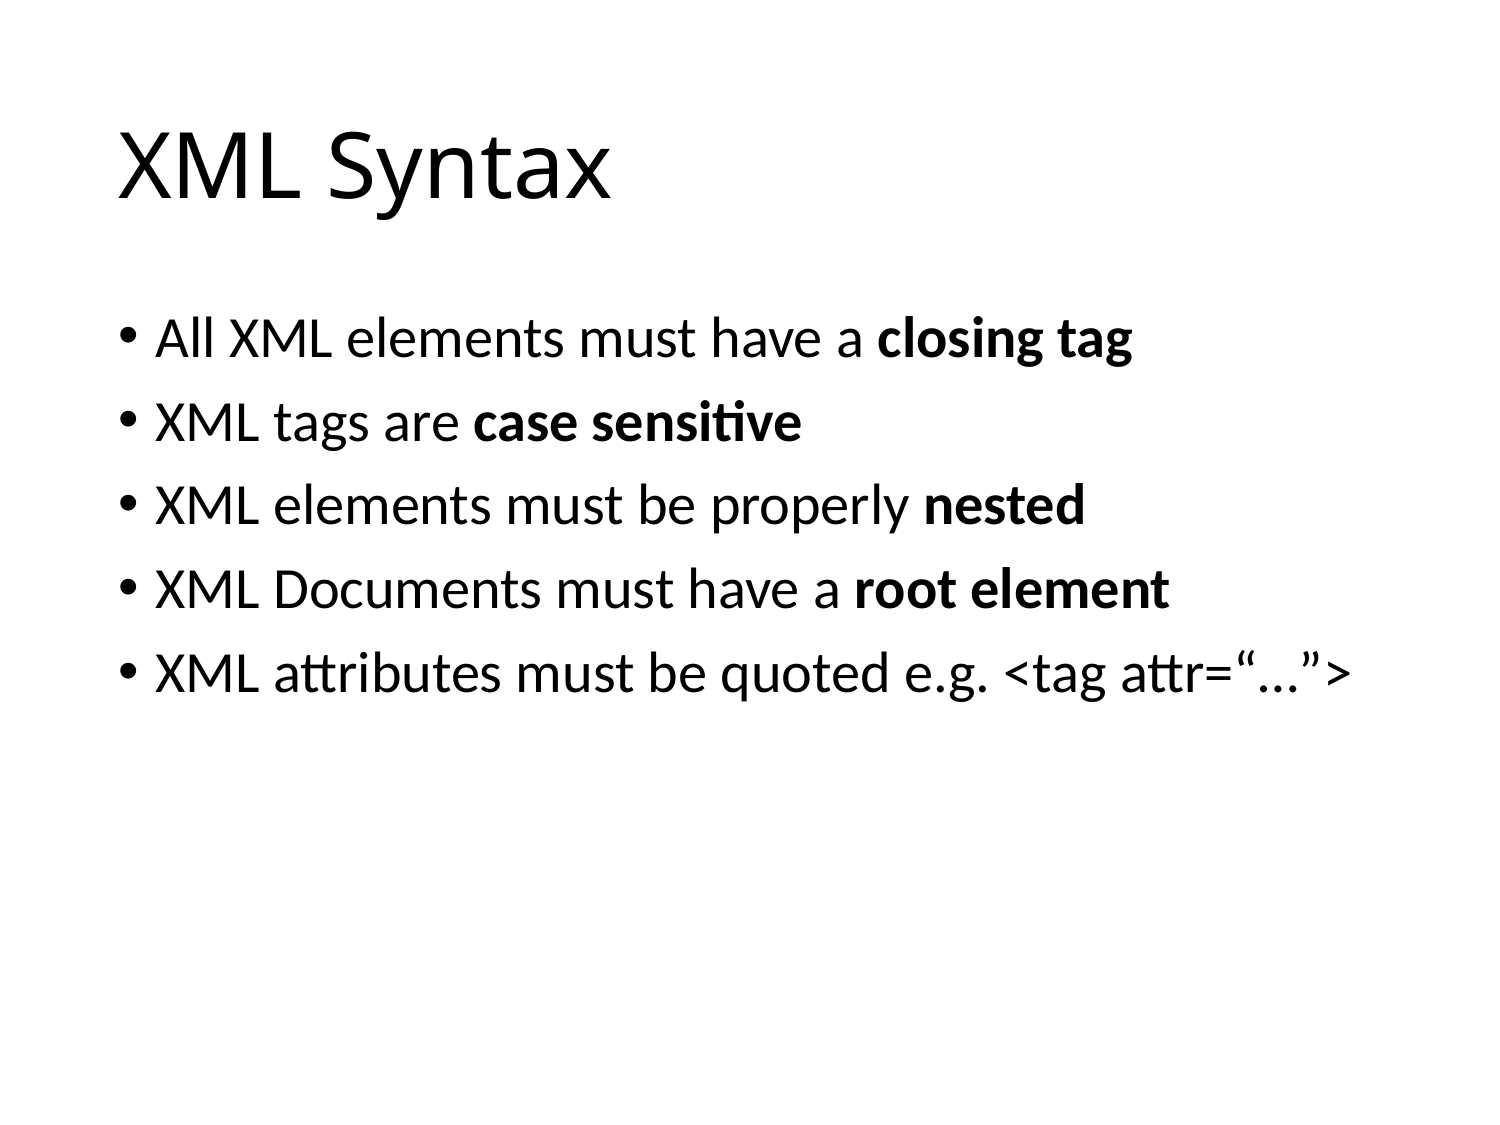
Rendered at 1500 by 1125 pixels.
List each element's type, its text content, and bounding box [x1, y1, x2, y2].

list All XML elements must have a closing tag XML tags are case sensitive XML elements must be properly nested XML Documents must have a root element XML attributes must be quoted e.g. <tag attr=“…”> [103, 299, 1397, 1014]
title XML Syntax [103, 59, 1397, 278]
